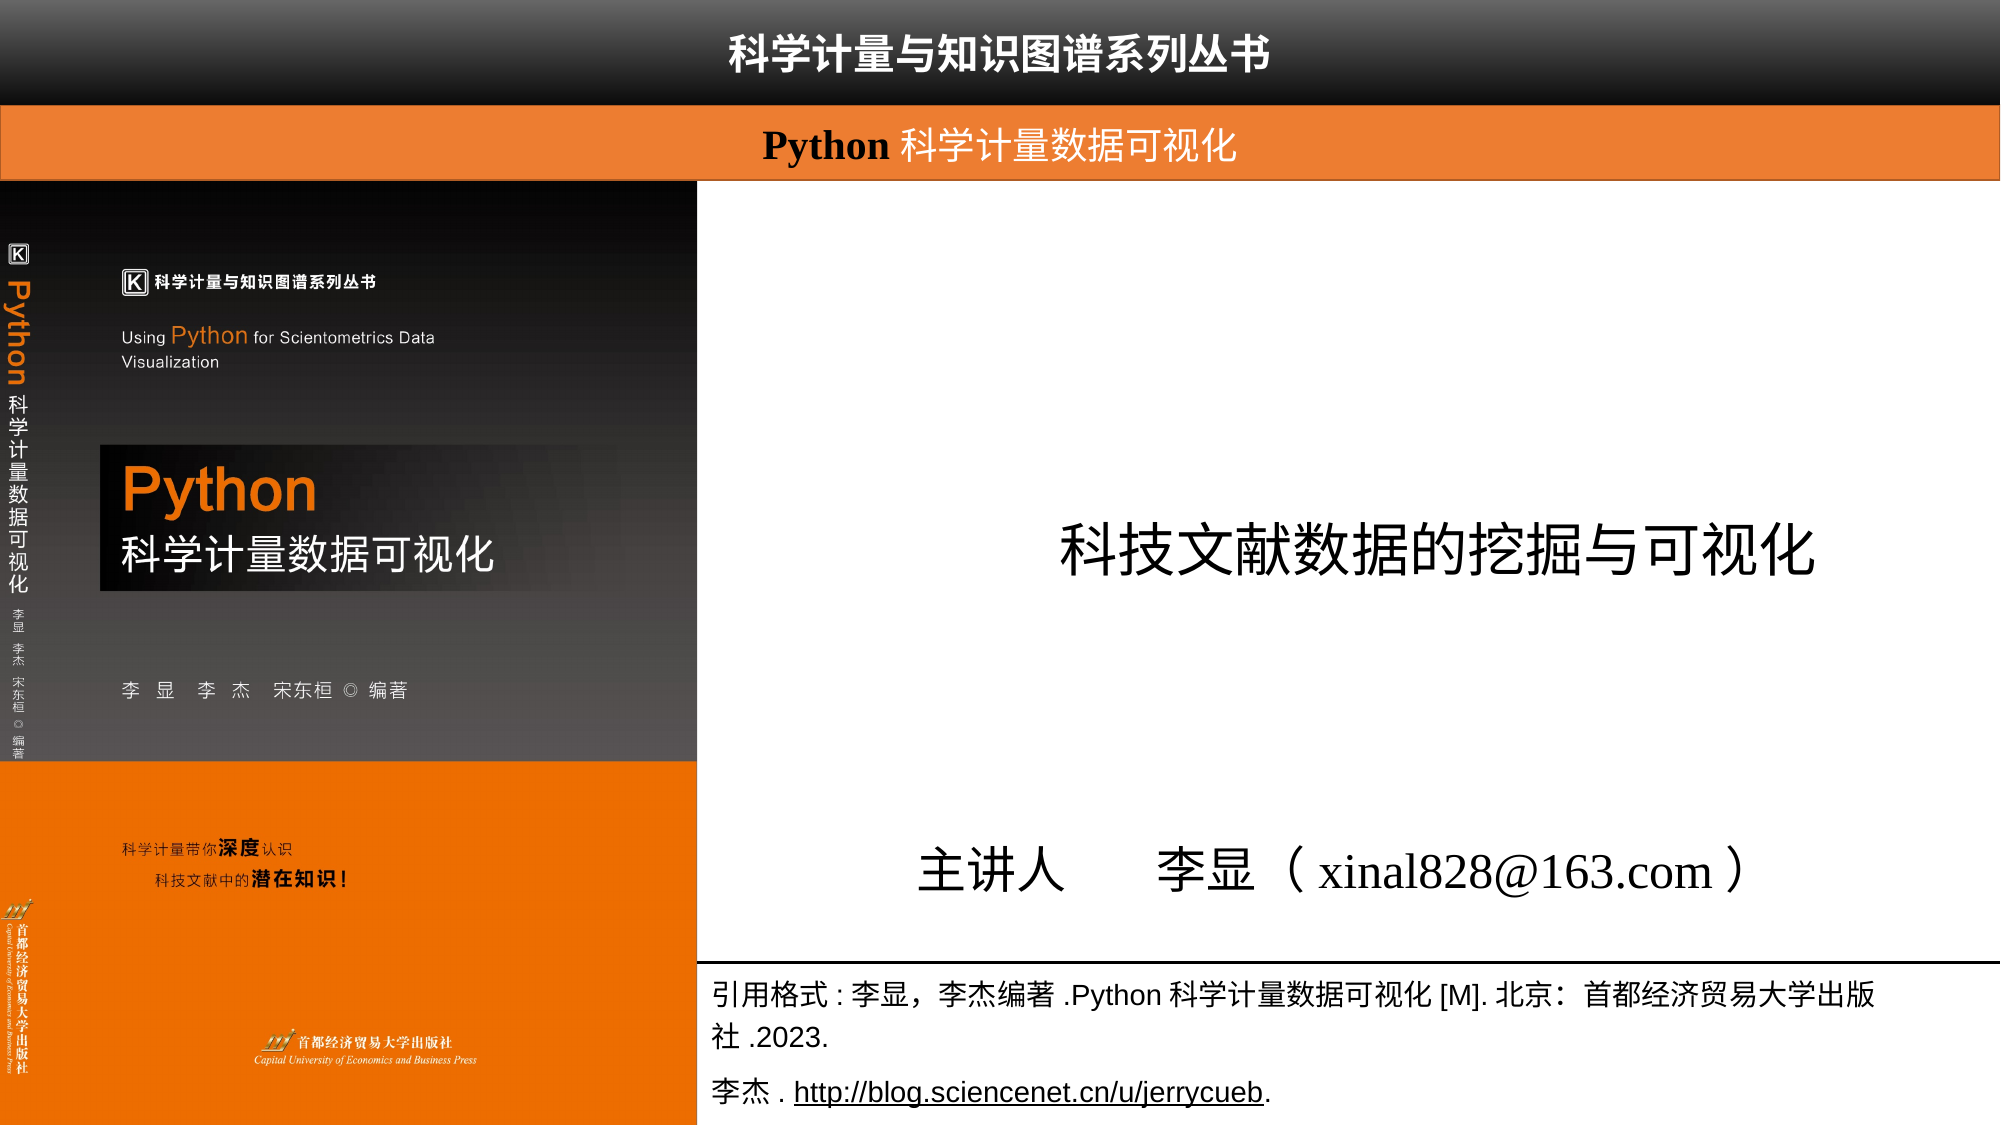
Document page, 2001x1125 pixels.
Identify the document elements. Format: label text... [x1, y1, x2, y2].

picture [0, 181, 698, 1125]
text_box 科技文献数据的挖掘与可视化 [1044, 506, 1860, 591]
